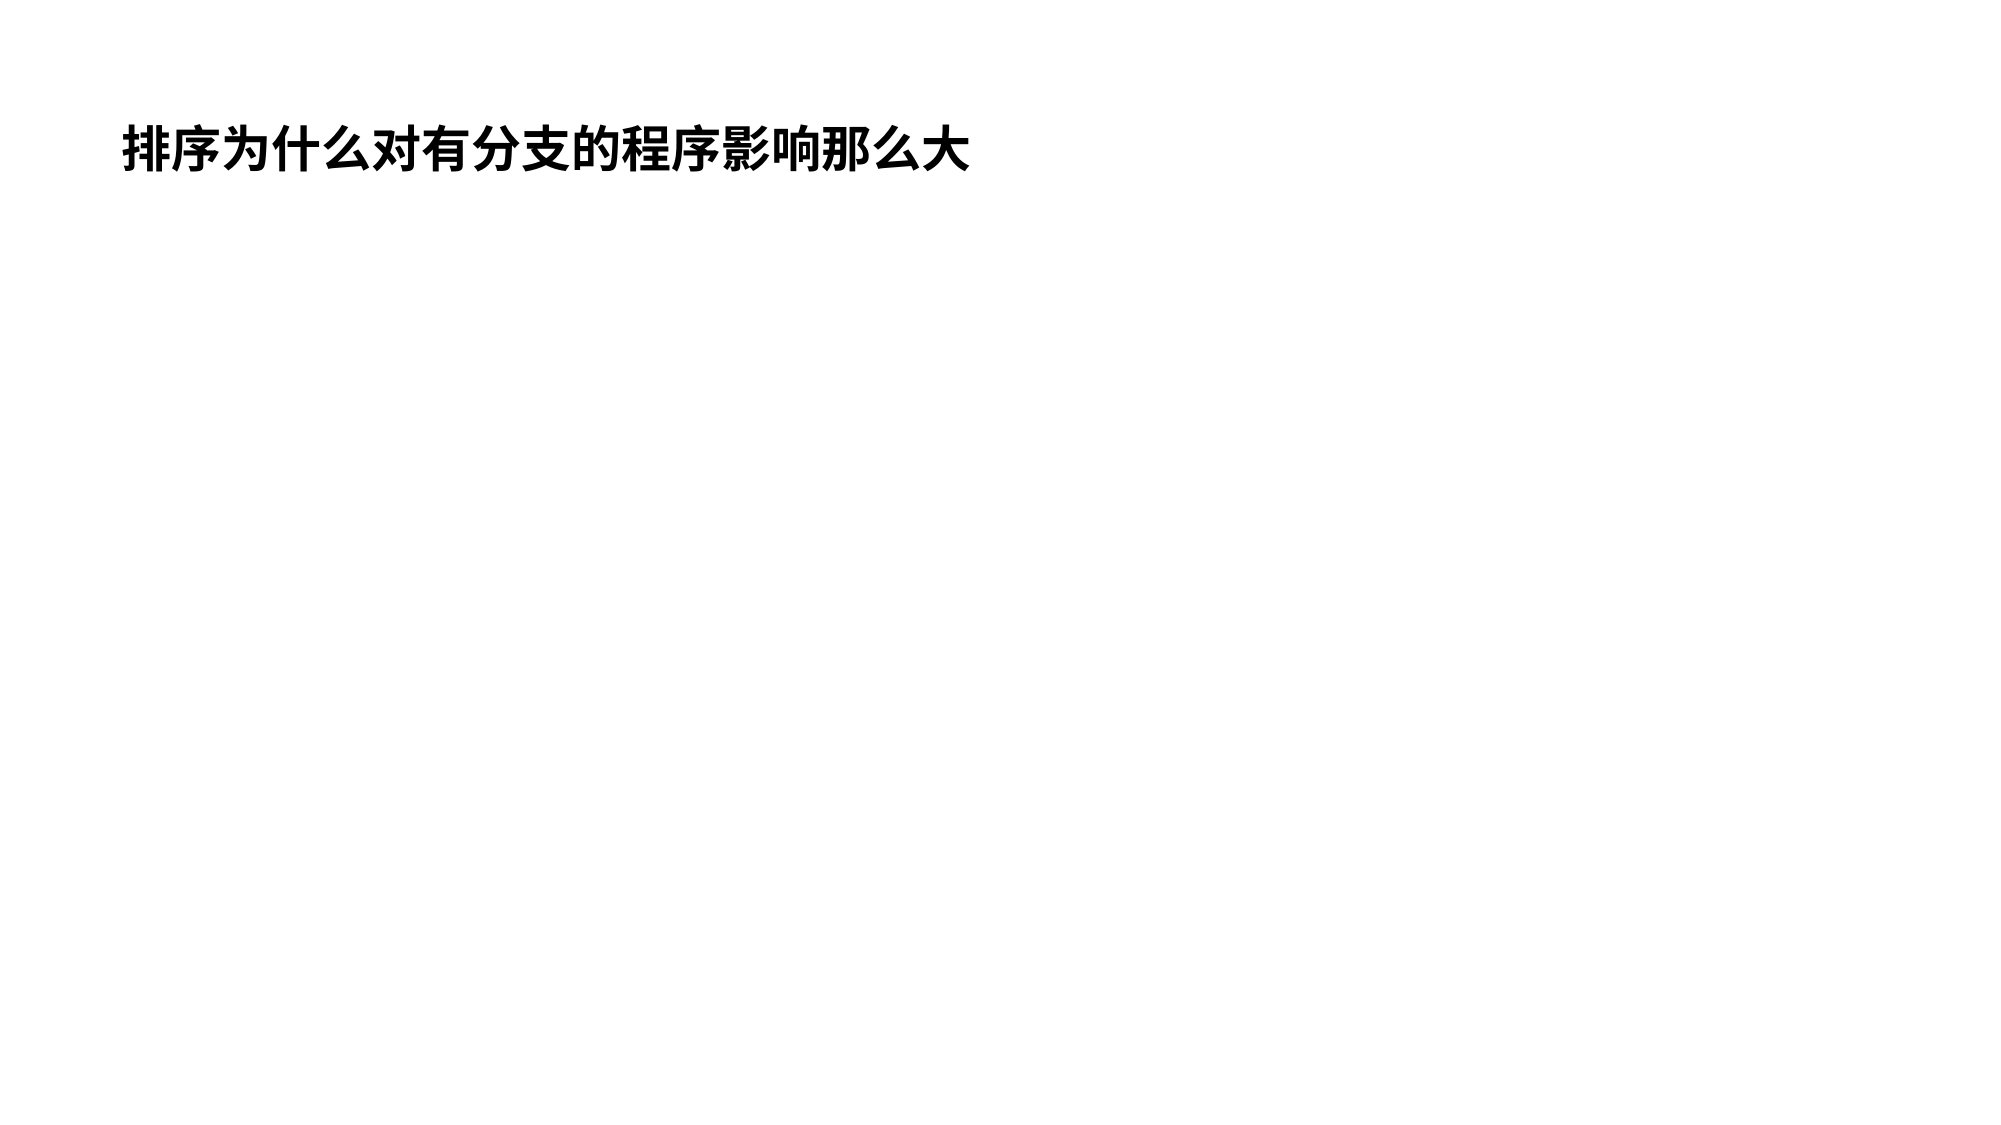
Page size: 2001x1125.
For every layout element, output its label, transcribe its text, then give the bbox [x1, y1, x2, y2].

title 排序为什么对有分支的程序影响那么大 [106, 42, 1832, 260]
